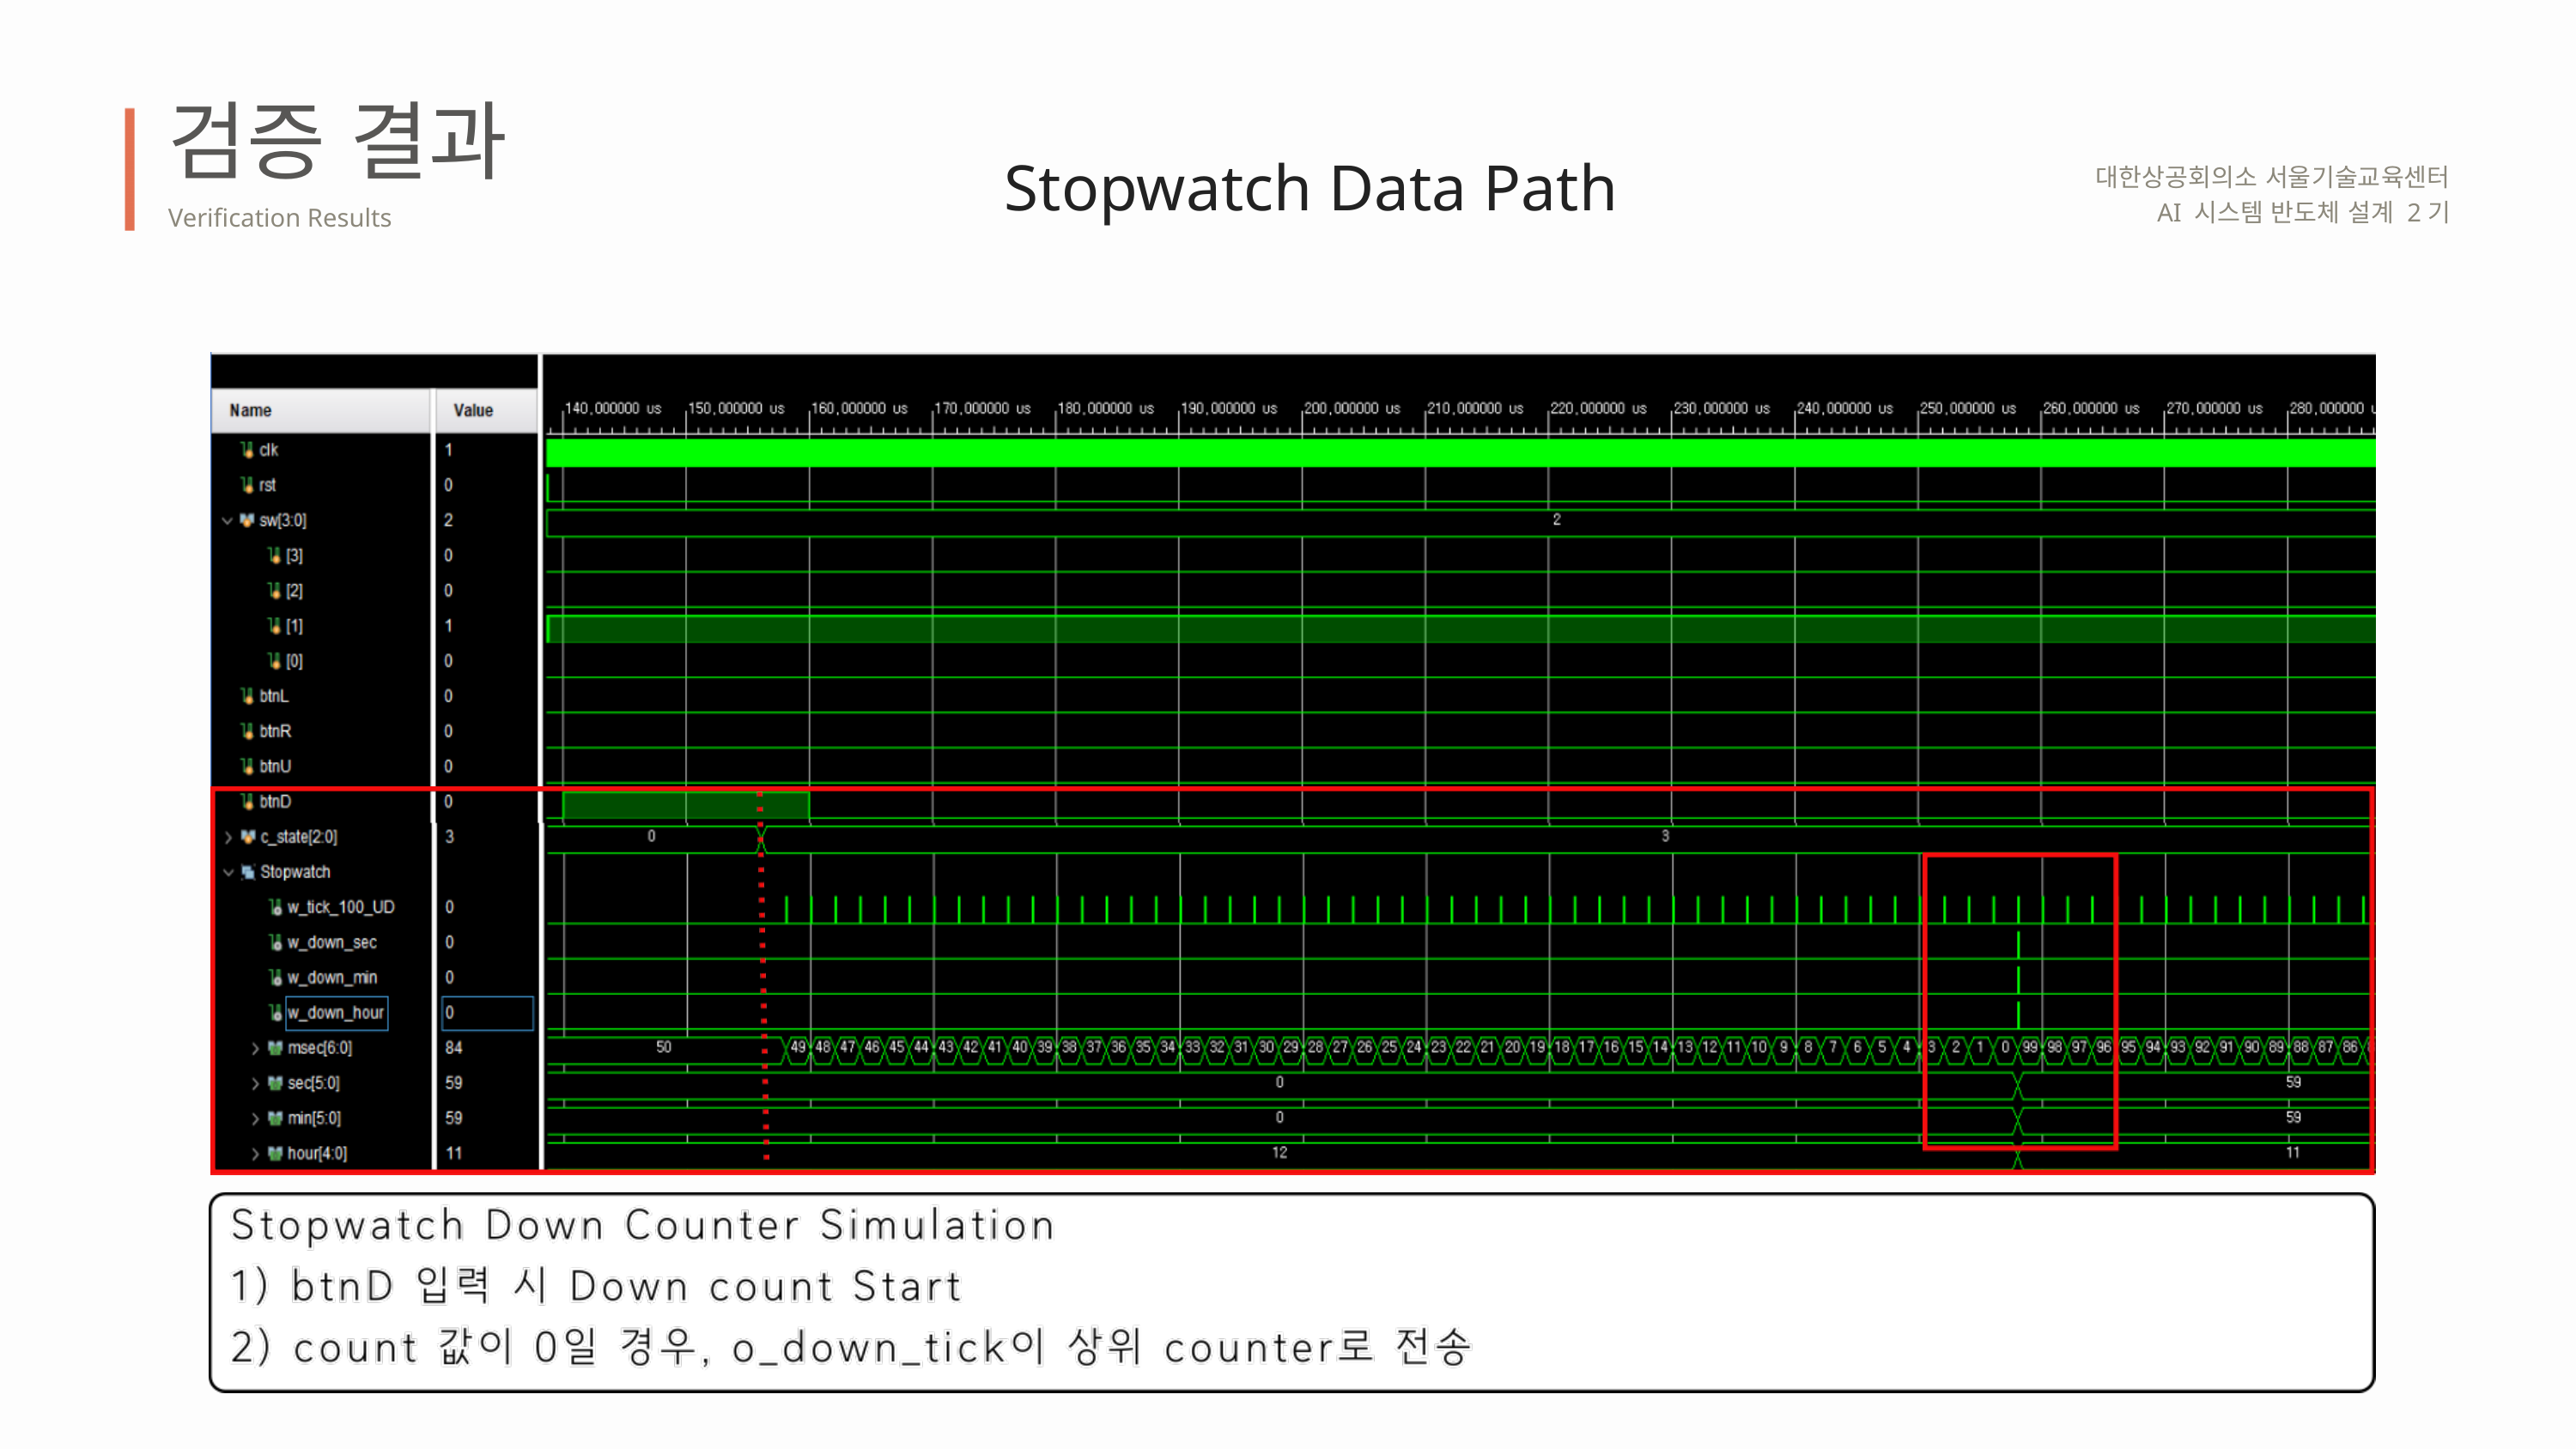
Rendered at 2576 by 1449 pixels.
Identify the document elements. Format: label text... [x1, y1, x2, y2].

text_box 대한상공회의소 서울기술교육센터 AI 시스템 반도체 설계 2기 [2030, 157, 2451, 227]
text_box Verification Results [167, 203, 490, 238]
text_box 검증 결과 [167, 82, 756, 203]
picture [207, 352, 2376, 1442]
picture [67, 108, 192, 230]
text_box Stopwatch Data Path [844, 136, 1778, 224]
